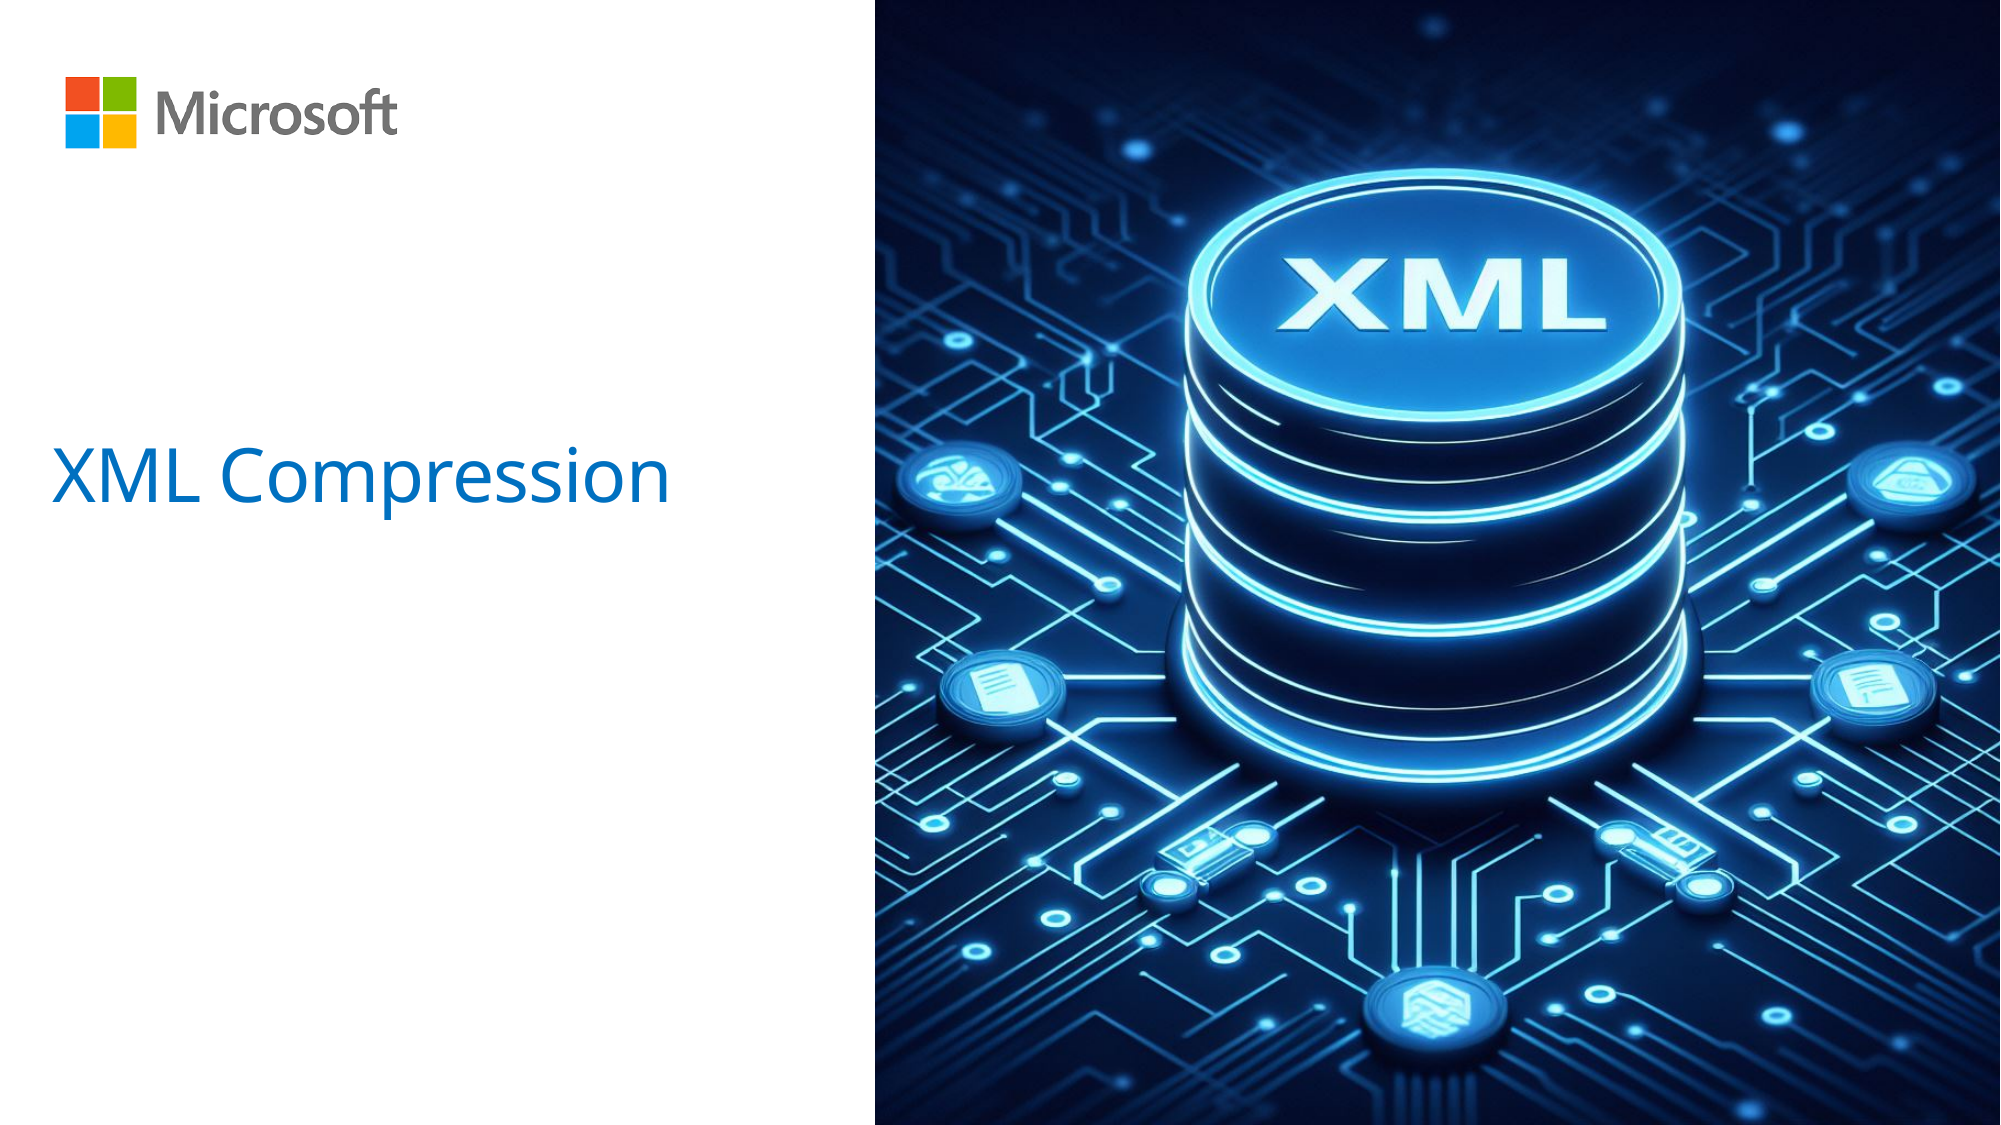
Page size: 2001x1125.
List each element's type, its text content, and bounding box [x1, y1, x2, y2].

picture [874, 0, 2000, 1125]
picture [65, 57, 401, 167]
text_box XML Compression [37, 420, 763, 705]
